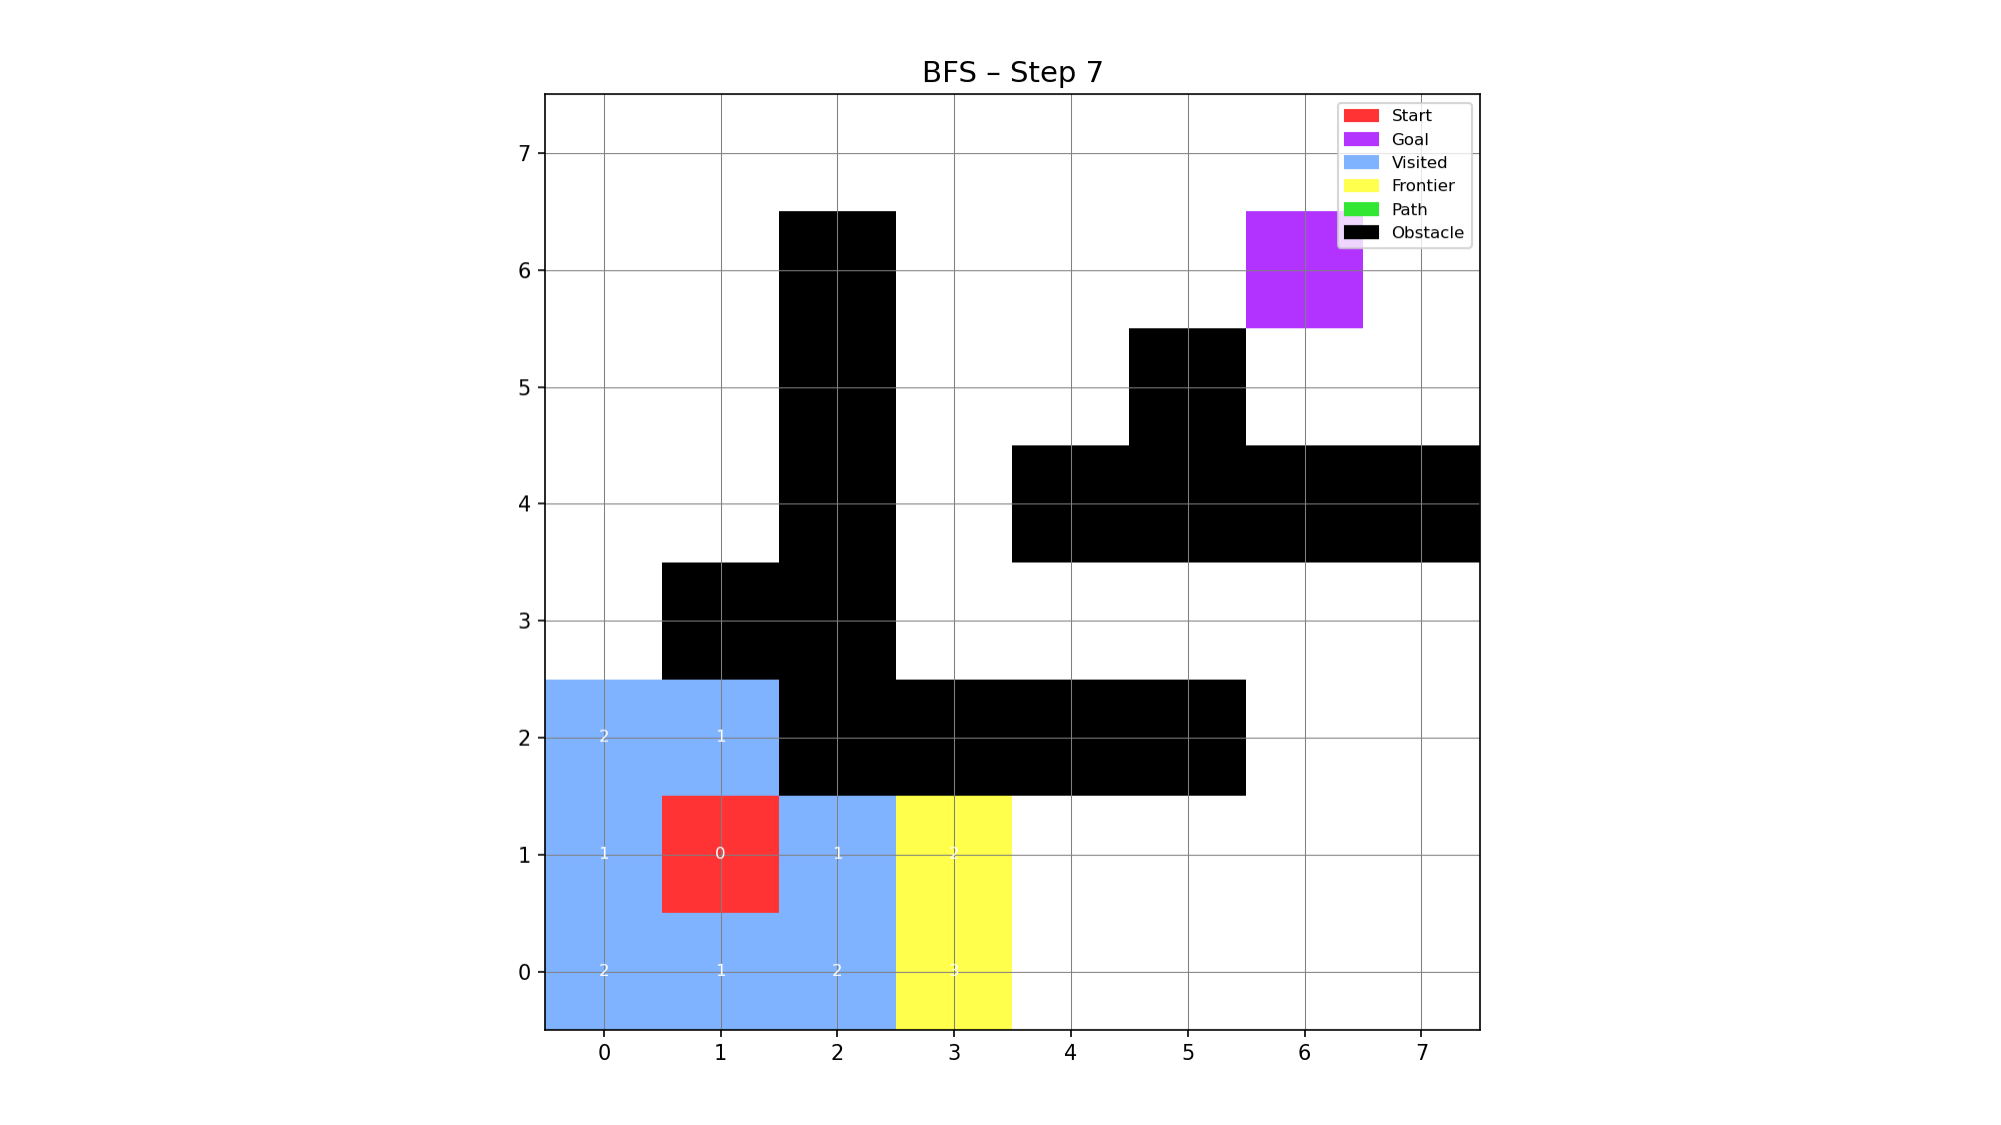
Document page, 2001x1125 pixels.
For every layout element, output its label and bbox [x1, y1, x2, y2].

picture [474, 37, 1526, 1088]
